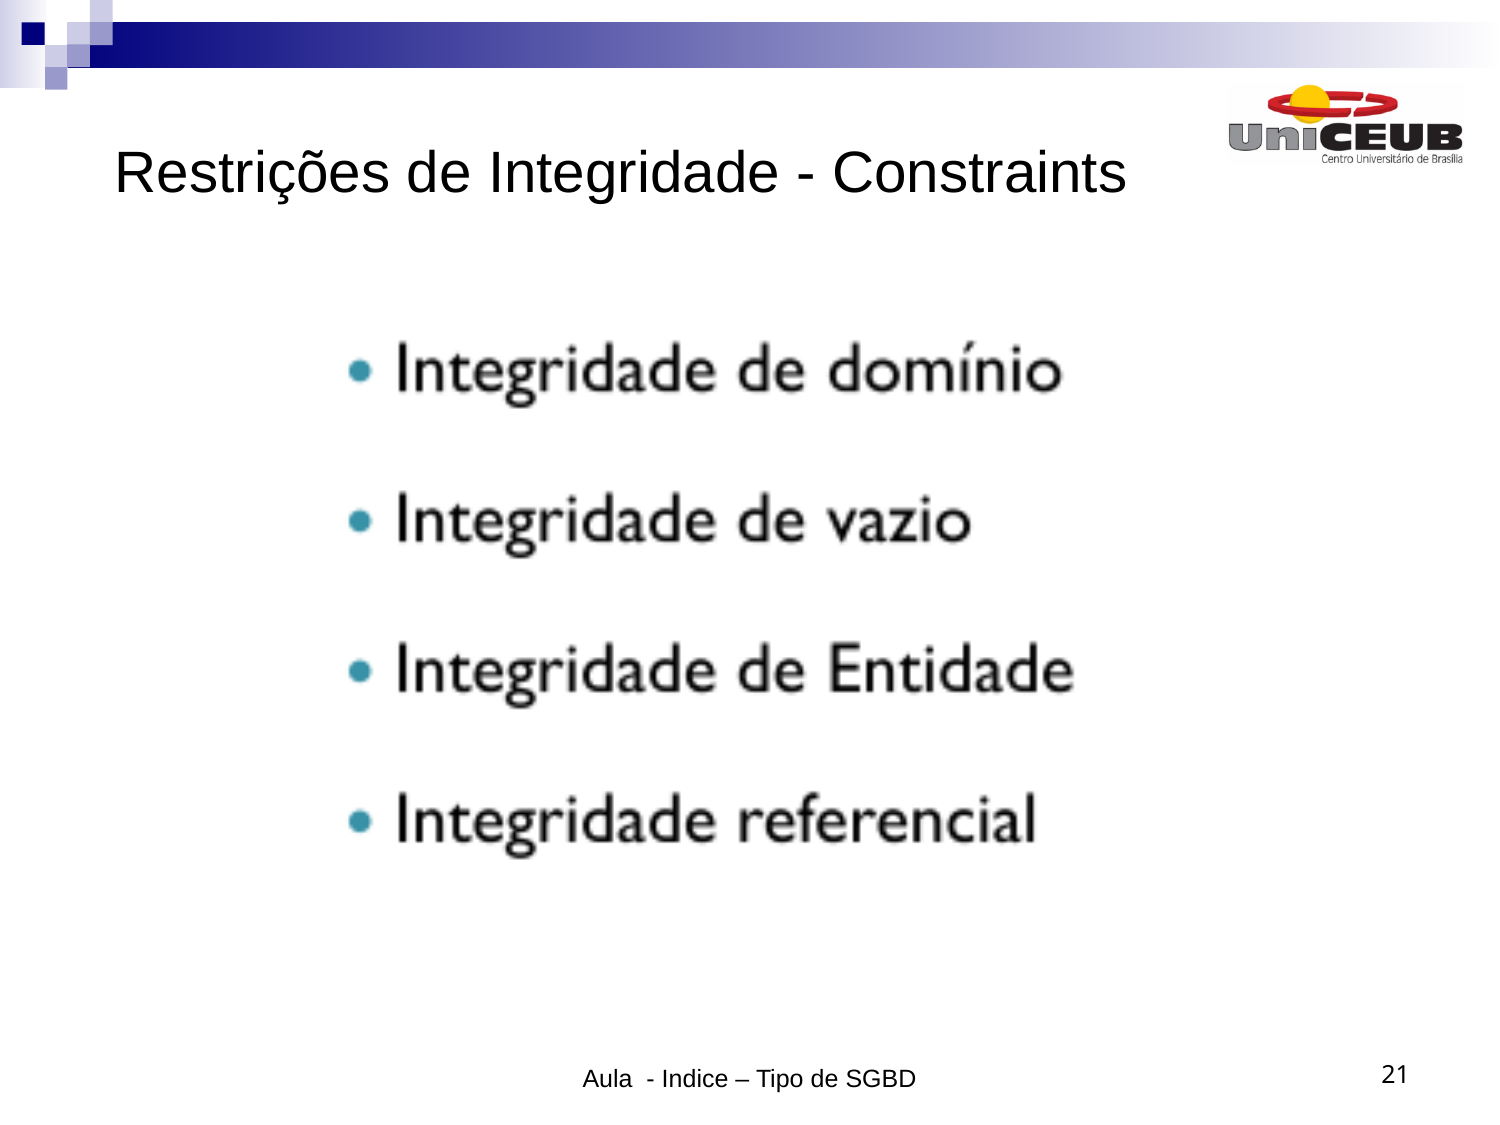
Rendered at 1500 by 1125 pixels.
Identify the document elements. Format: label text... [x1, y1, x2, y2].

slide_number ‹#› [1074, 1025, 1425, 1100]
footer Aula - Indice – Tipo de SGBD [512, 1025, 988, 1100]
picture [1227, 83, 1464, 165]
title Restrições de Integridade - Constraints [99, 75, 1425, 263]
picture [277, 302, 1228, 930]
